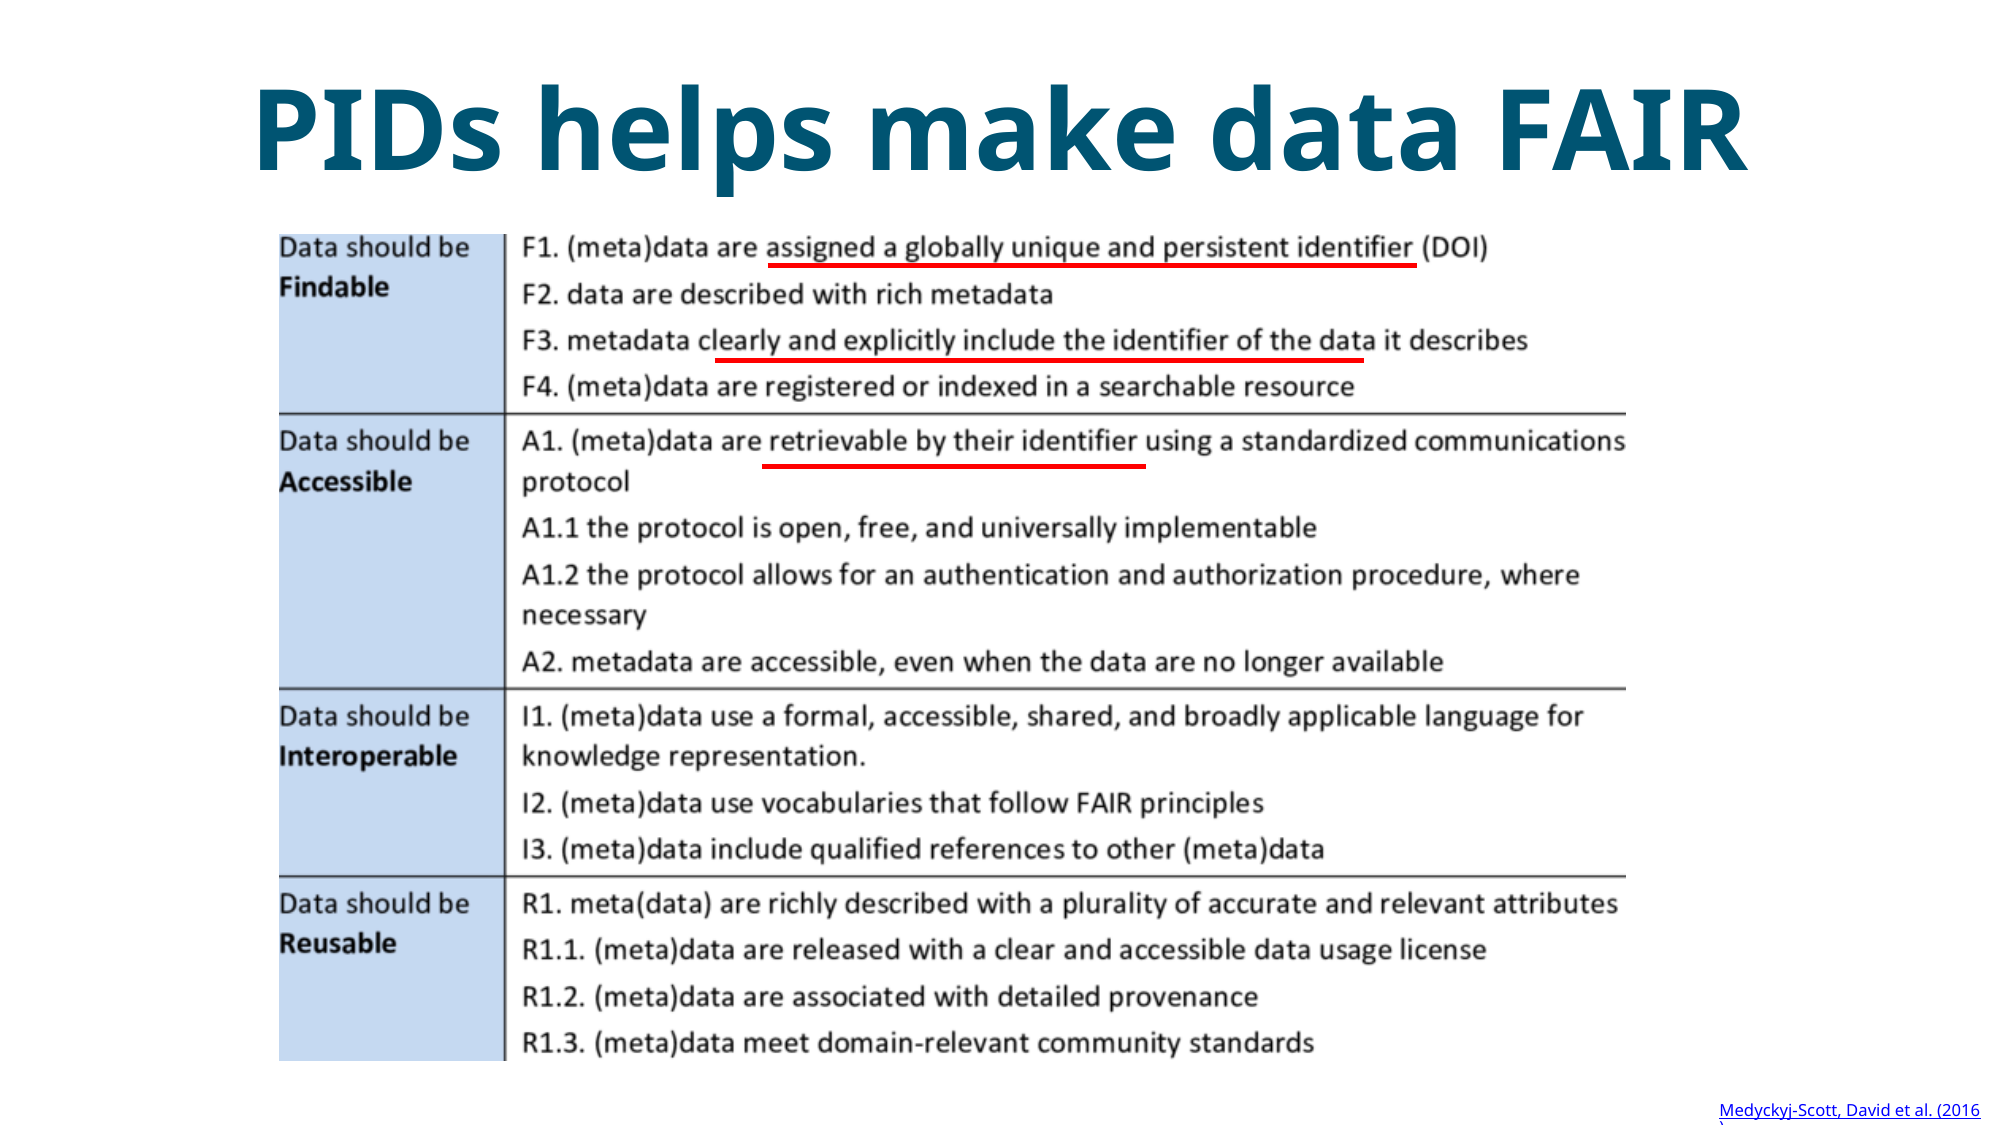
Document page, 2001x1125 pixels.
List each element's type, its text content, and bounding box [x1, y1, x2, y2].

title PIDs helps make data FAIR [150, 43, 1850, 225]
text_box Medyckyj-Scott, David et al. (2016). [1704, 1092, 2000, 1125]
picture [278, 234, 1626, 1062]
